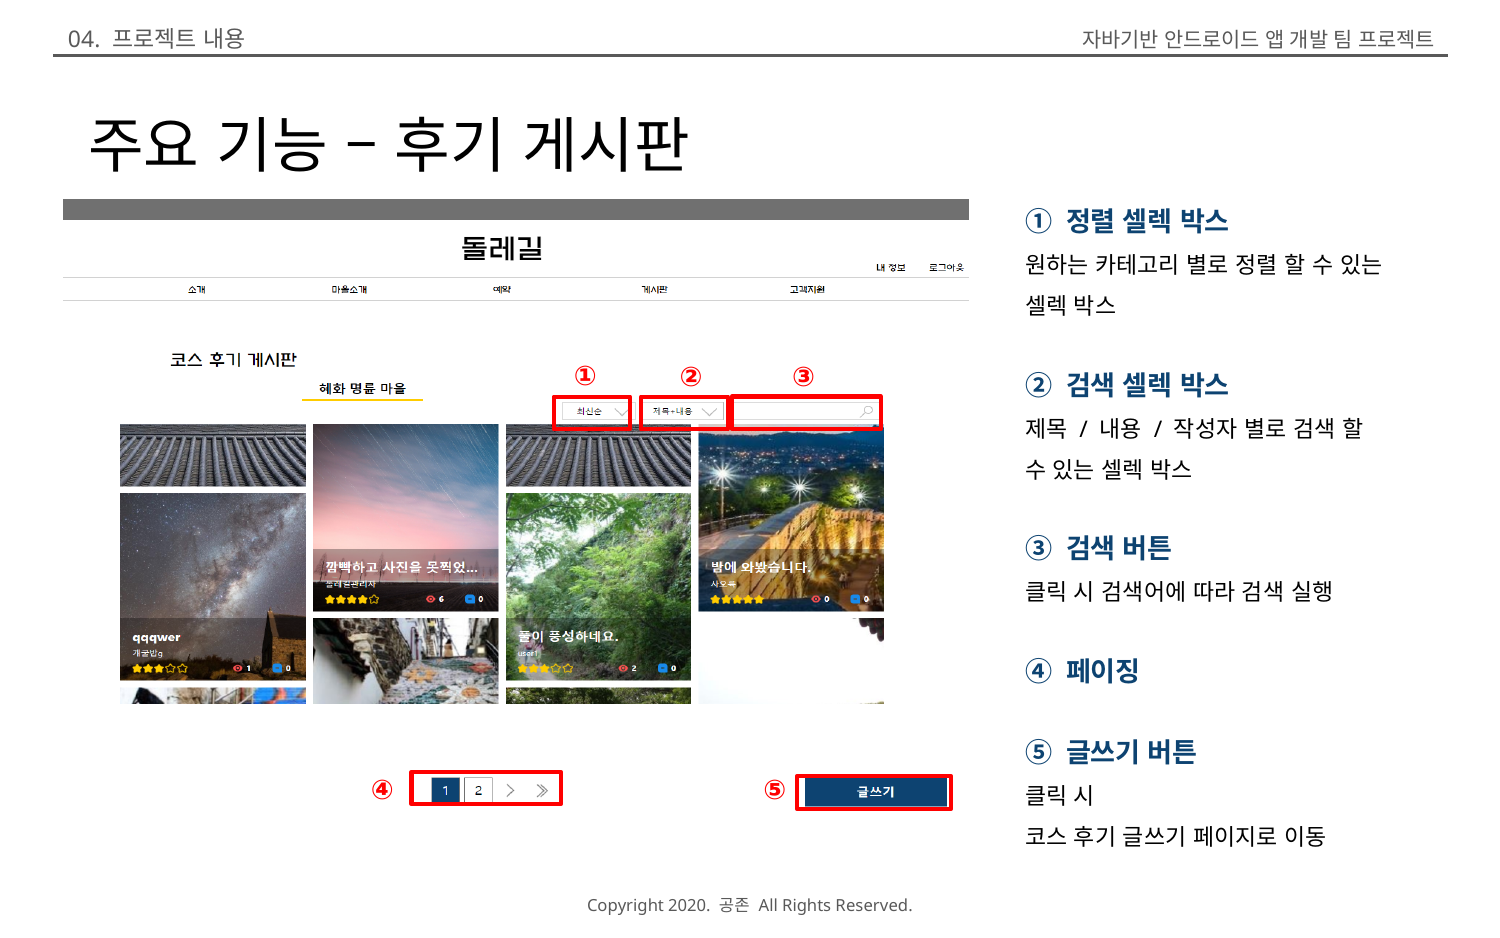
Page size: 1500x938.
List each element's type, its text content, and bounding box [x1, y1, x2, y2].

text_box ① 정렬 셀렉 박스 원하는 카테고리 별로 정렬 할 수 있는 셀렉 박스 ② 검색 셀렉 박스 제목 / 내용 / 작성자 별로 검색 할 수 있는 셀렉 박스 ③ 검색 버튼 클릭 시 검색어에 따라 검색 실행 ④ 페이징 ⑤ 글쓰기 버튼 클릭 시 코스 후기 글쓰기 페이지로 이동 [1011, 197, 1405, 898]
text_box 04. 프로젝트 내용 [53, 16, 420, 59]
picture [62, 759, 969, 824]
title 주요 기능 – 후기 게시판 [75, 65, 1425, 222]
picture [62, 199, 969, 704]
